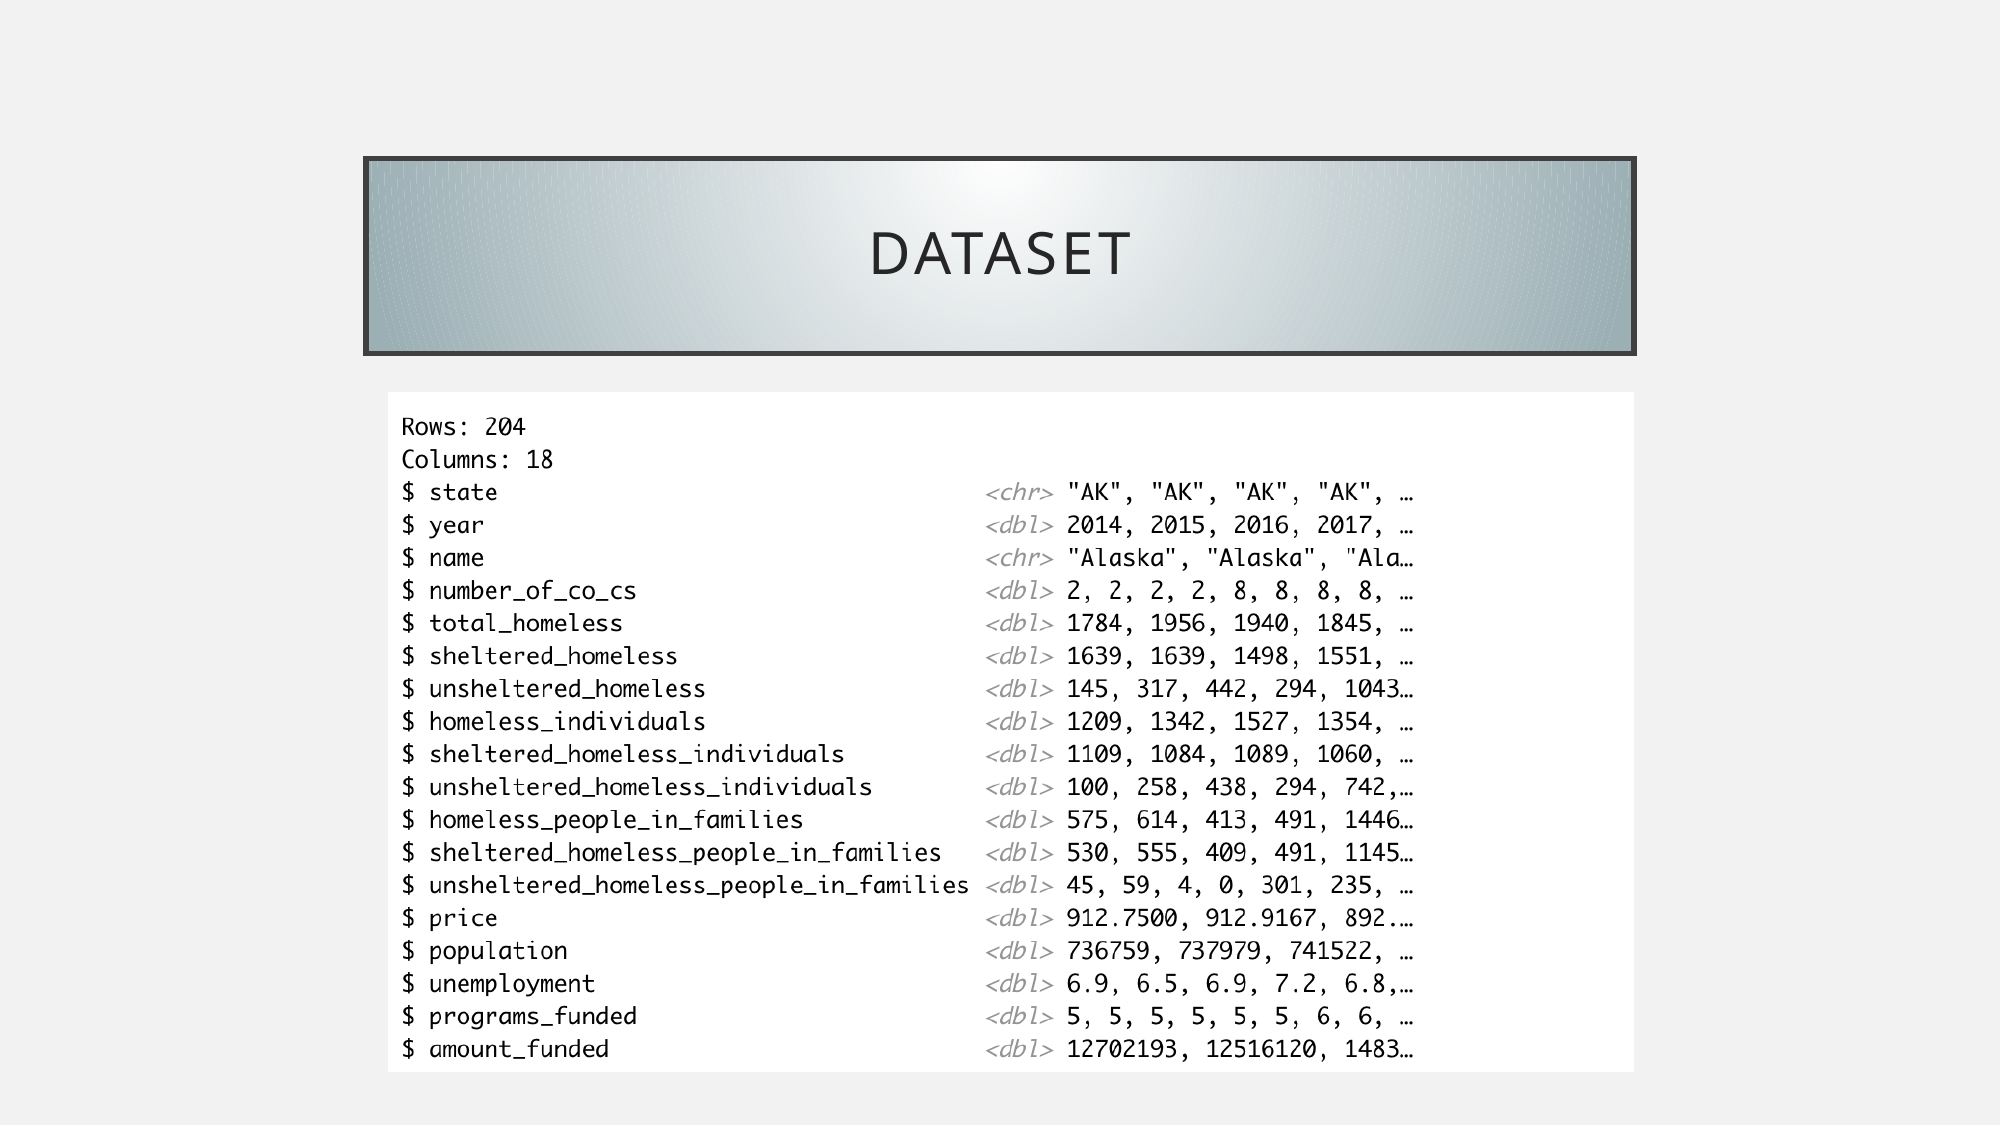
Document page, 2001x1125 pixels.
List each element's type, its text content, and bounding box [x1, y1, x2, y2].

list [388, 392, 1634, 1073]
title Dataset [363, 156, 1637, 356]
